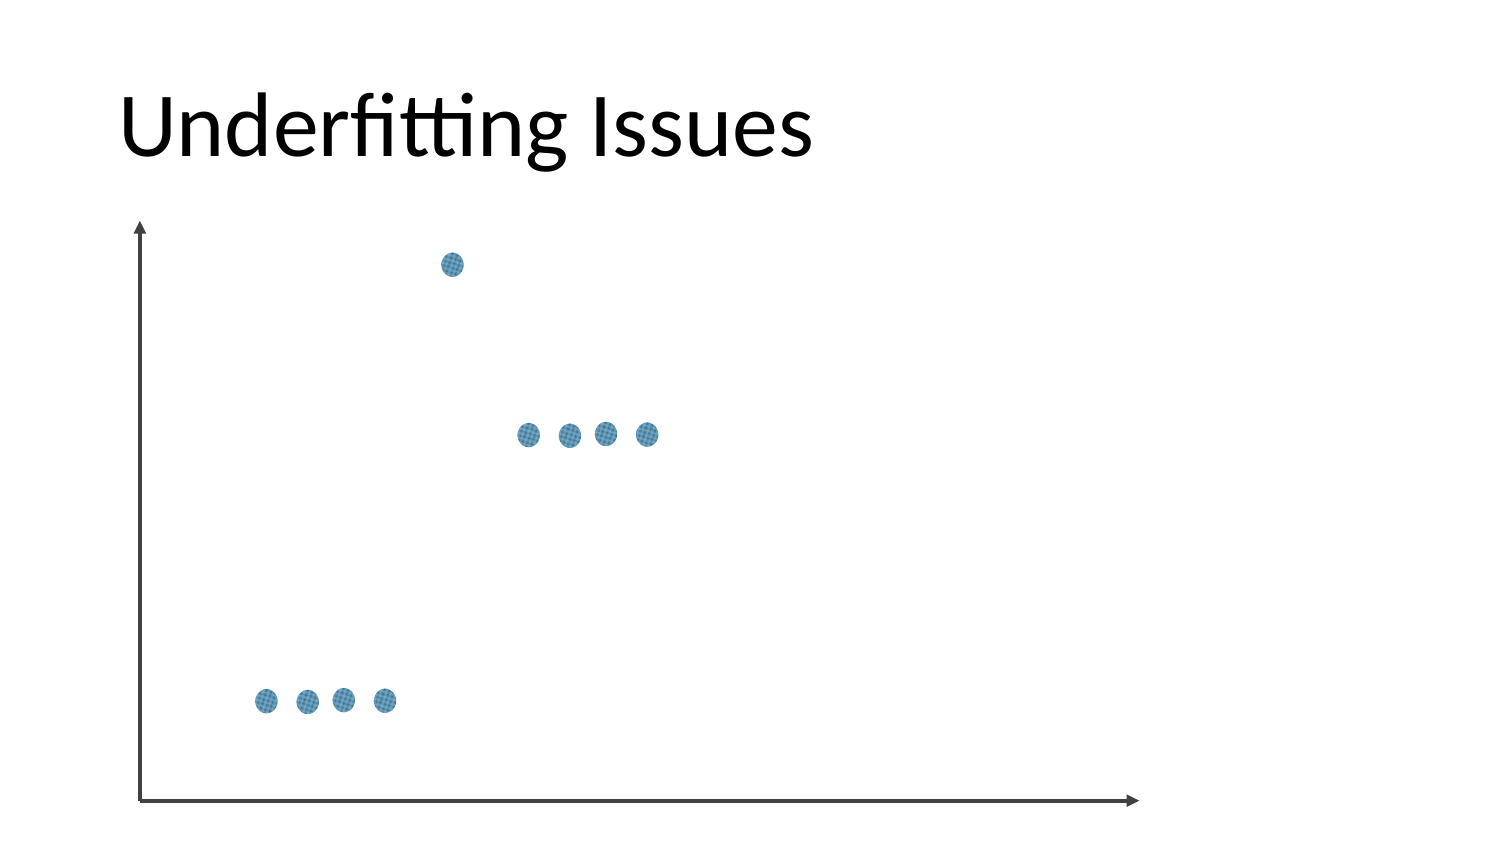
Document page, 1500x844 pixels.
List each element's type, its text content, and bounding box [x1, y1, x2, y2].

text_box [636, 422, 659, 447]
text_box [594, 421, 618, 447]
text_box [296, 689, 319, 715]
text_box [517, 422, 540, 448]
title Underfitting Issues [103, 44, 1397, 208]
text_box [373, 688, 397, 713]
text_box [558, 423, 582, 448]
text_box [255, 689, 278, 714]
text_box [441, 252, 464, 277]
text_box [332, 687, 355, 713]
